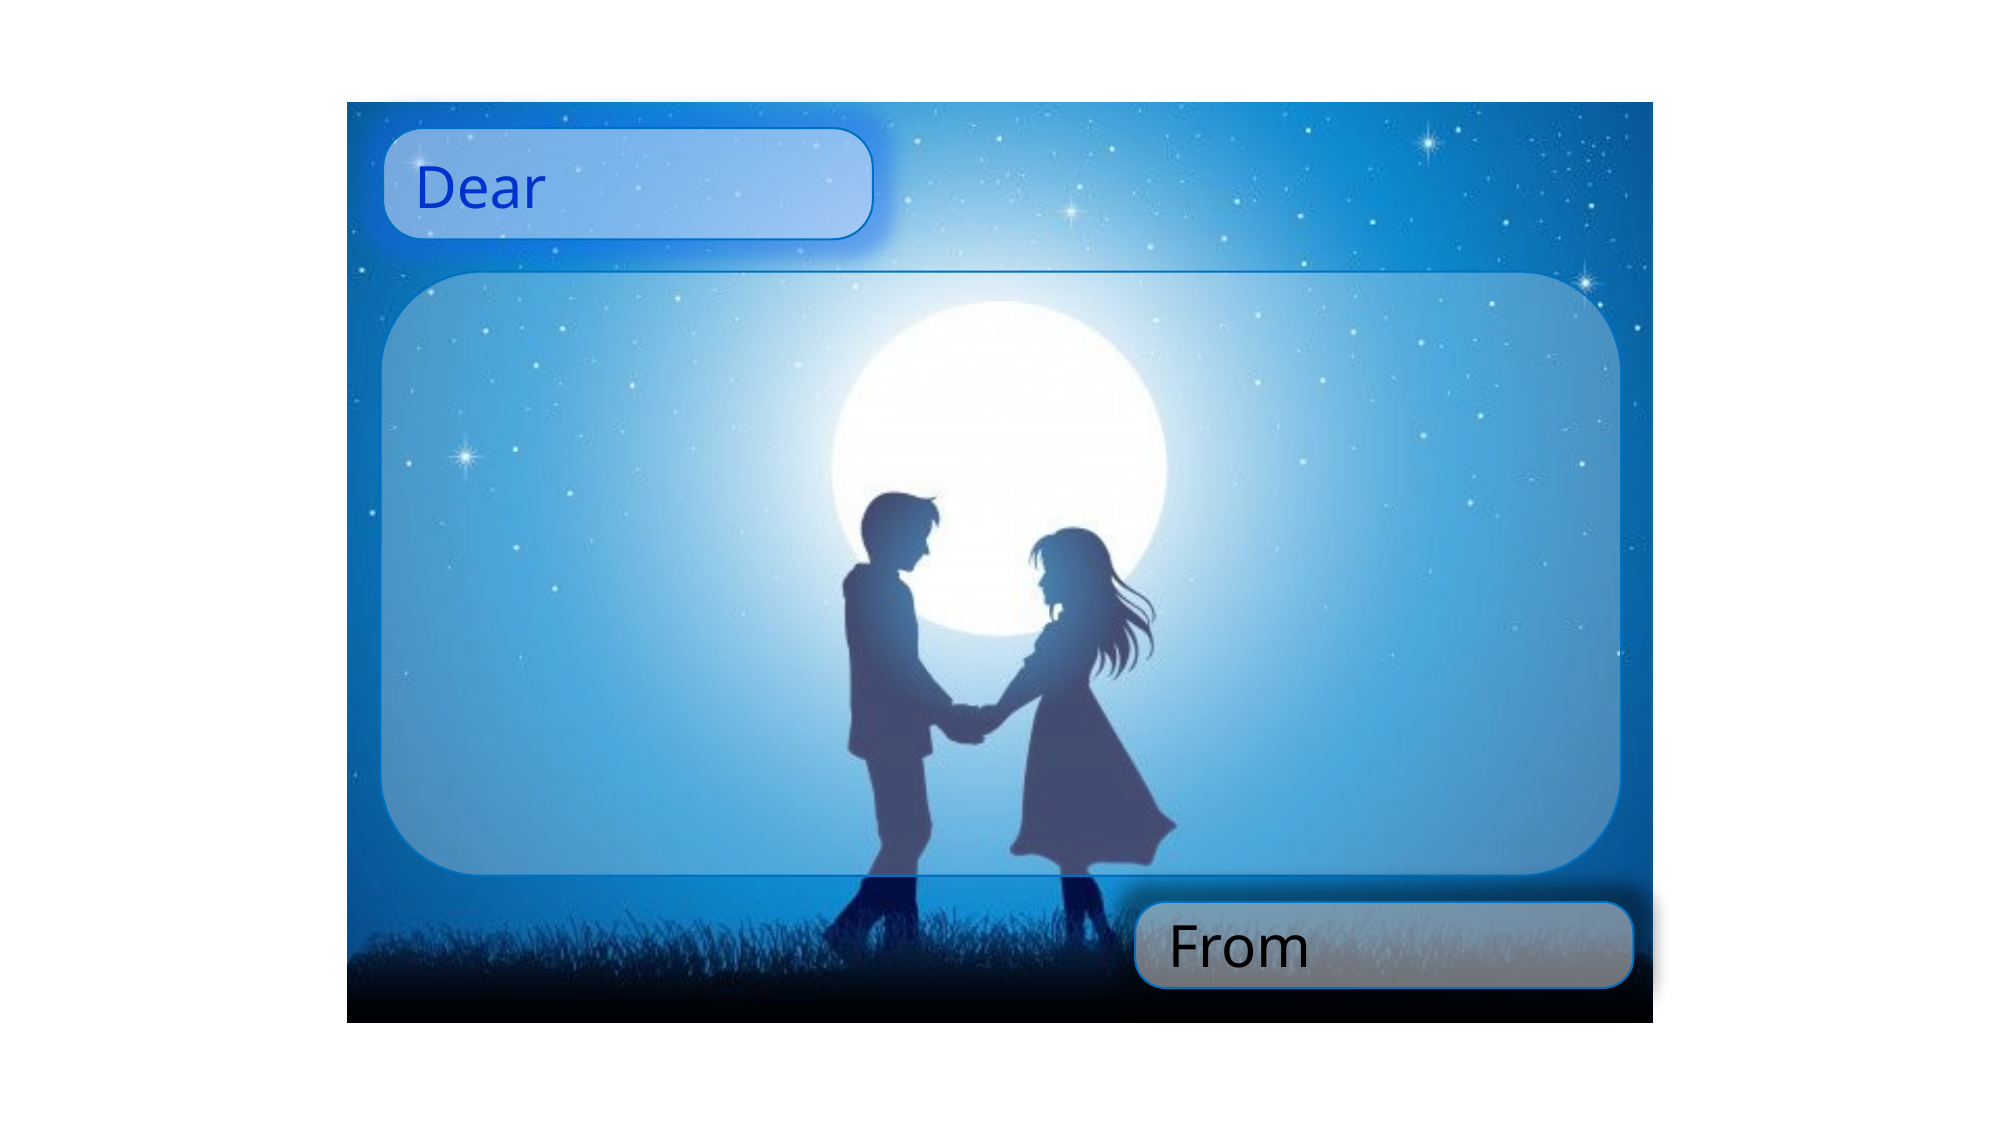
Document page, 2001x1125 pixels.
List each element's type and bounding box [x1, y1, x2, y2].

text_box [347, 102, 1652, 1023]
